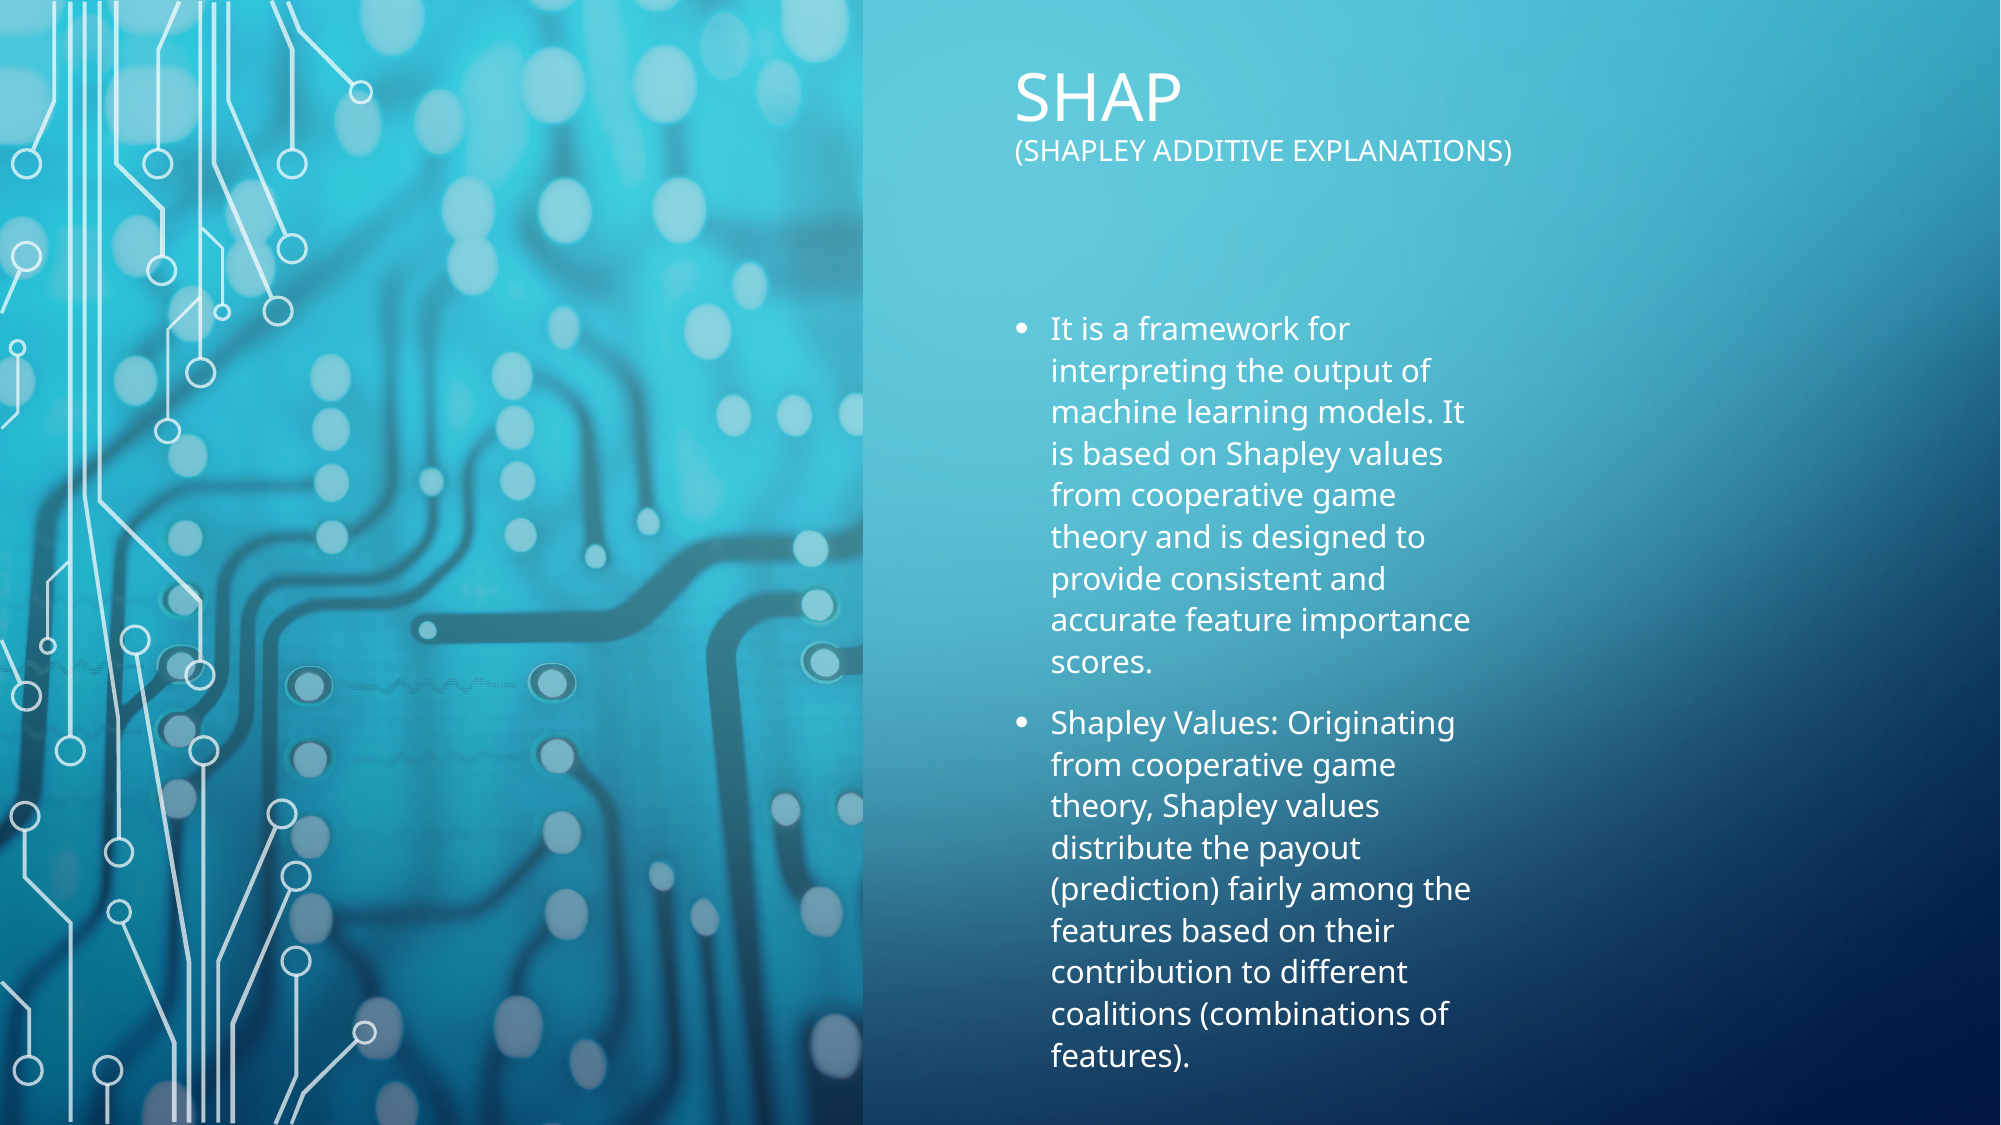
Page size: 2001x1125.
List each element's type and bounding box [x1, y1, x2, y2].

text_box [0, 0, 379, 1125]
picture [379, 0, 863, 1125]
text_box [863, 0, 2000, 1125]
